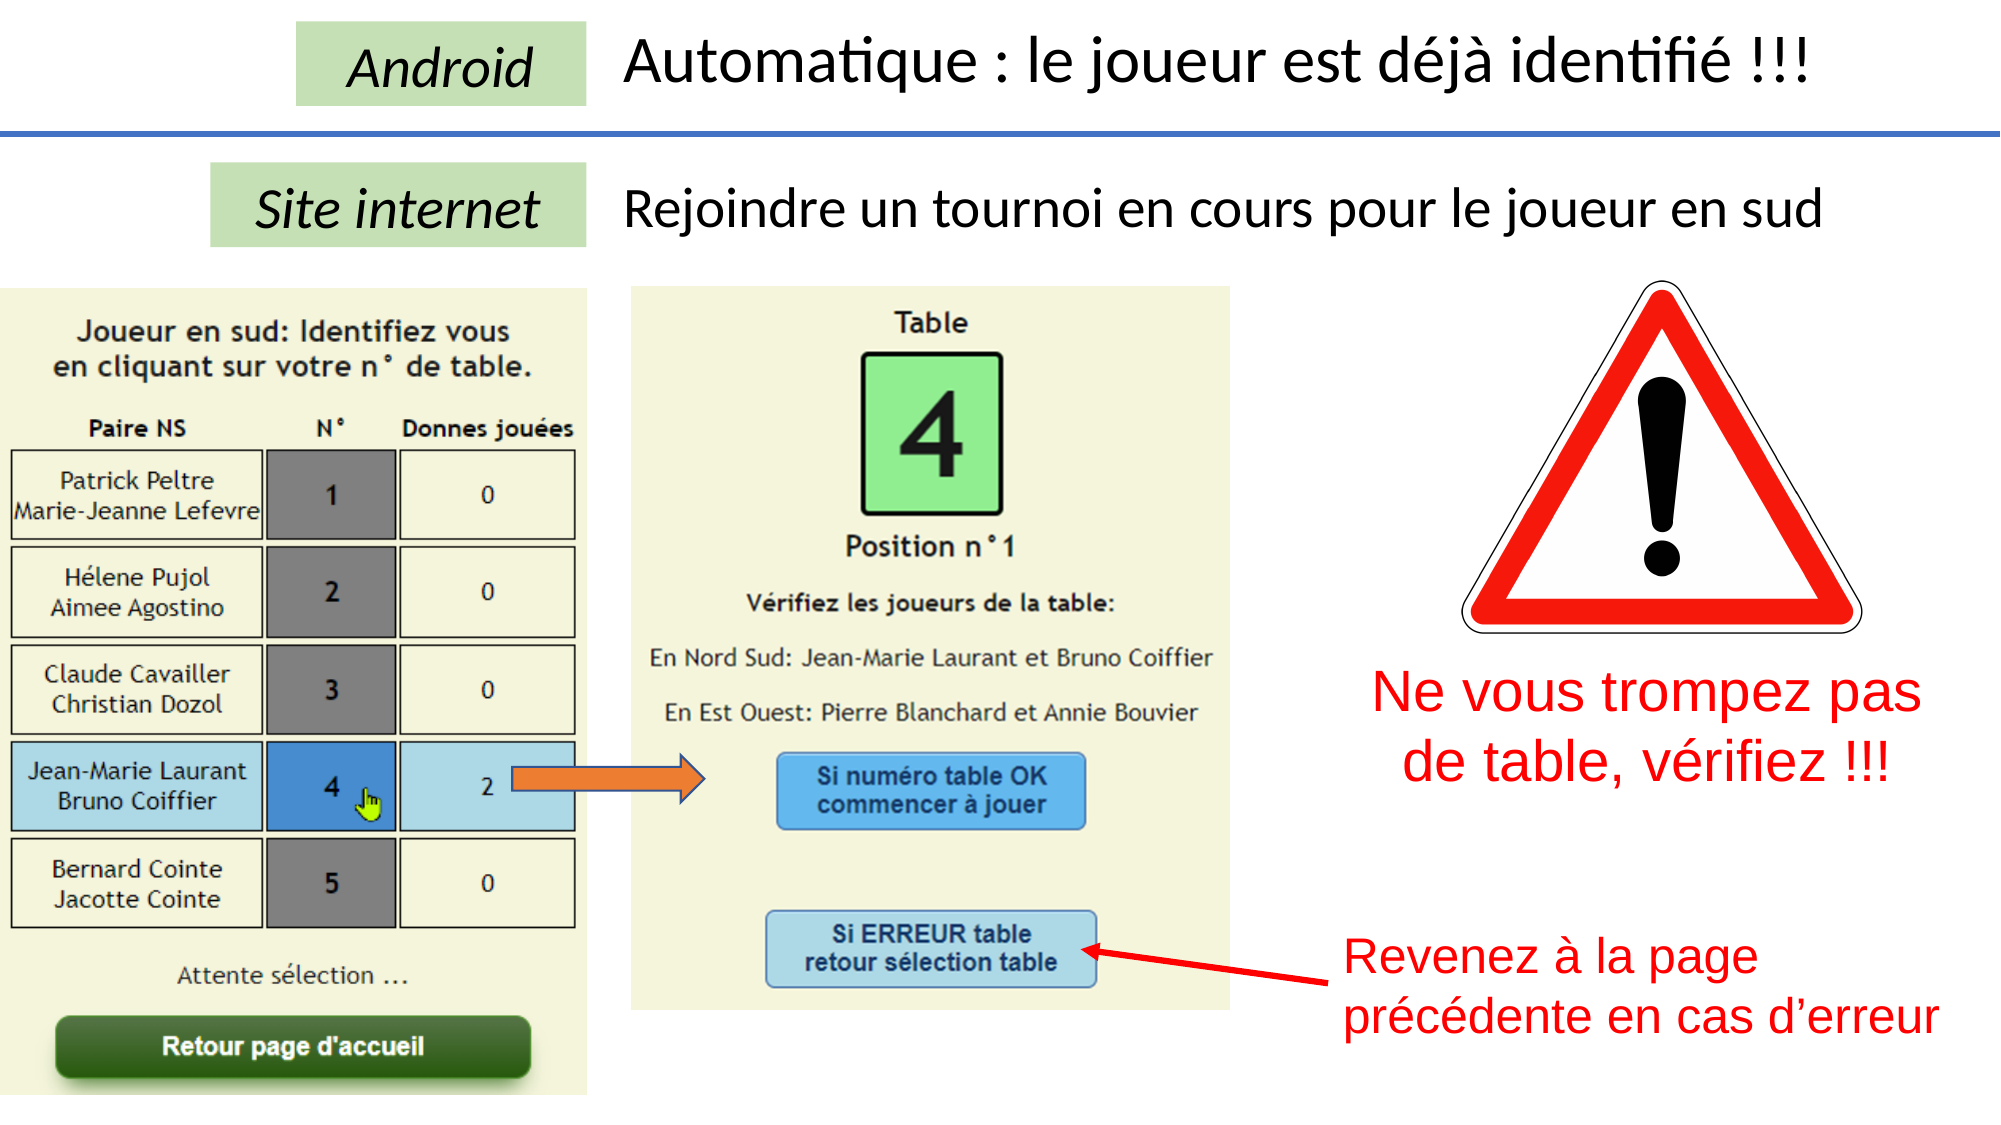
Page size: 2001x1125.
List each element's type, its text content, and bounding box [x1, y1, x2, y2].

text_box [587, 765, 631, 792]
title Rejoindre un tournoi en cours pour le joueur en sud [608, 146, 2000, 271]
text_box Site internet [210, 162, 587, 248]
picture [631, 286, 1230, 1010]
text_box Revenez à la page précédente en cas d’erreur [1328, 915, 1961, 1051]
text_box Android [296, 21, 587, 106]
text_box Automatique : le joueur est déjà identifié !!! [608, 0, 1904, 124]
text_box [1080, 949, 1329, 985]
text_box Ne vous trompez pas de table, vérifiez !!! [1331, 645, 1964, 801]
picture [0, 288, 587, 1095]
picture [1461, 280, 1863, 634]
